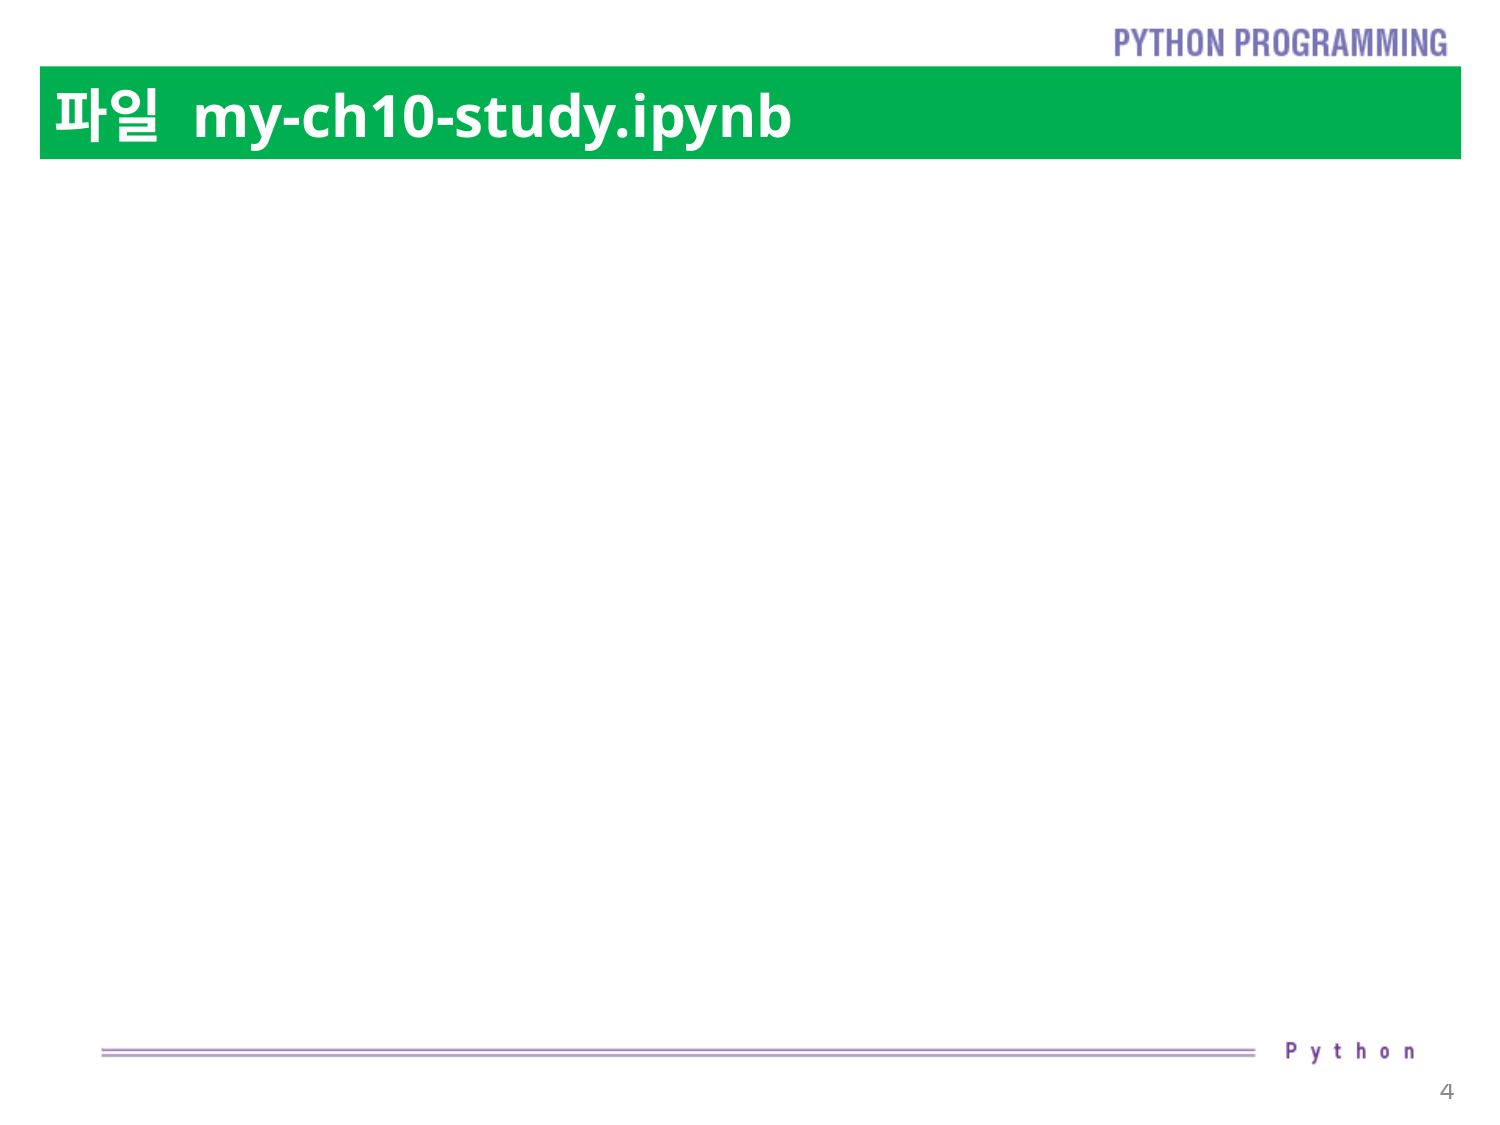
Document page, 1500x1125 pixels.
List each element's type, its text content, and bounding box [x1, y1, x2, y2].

picture [18, 1020, 1483, 1084]
slide_number 4 [1119, 1071, 1470, 1112]
title 파일 my-ch10-study.ipynb [39, 76, 1444, 152]
picture [1106, 13, 1462, 66]
